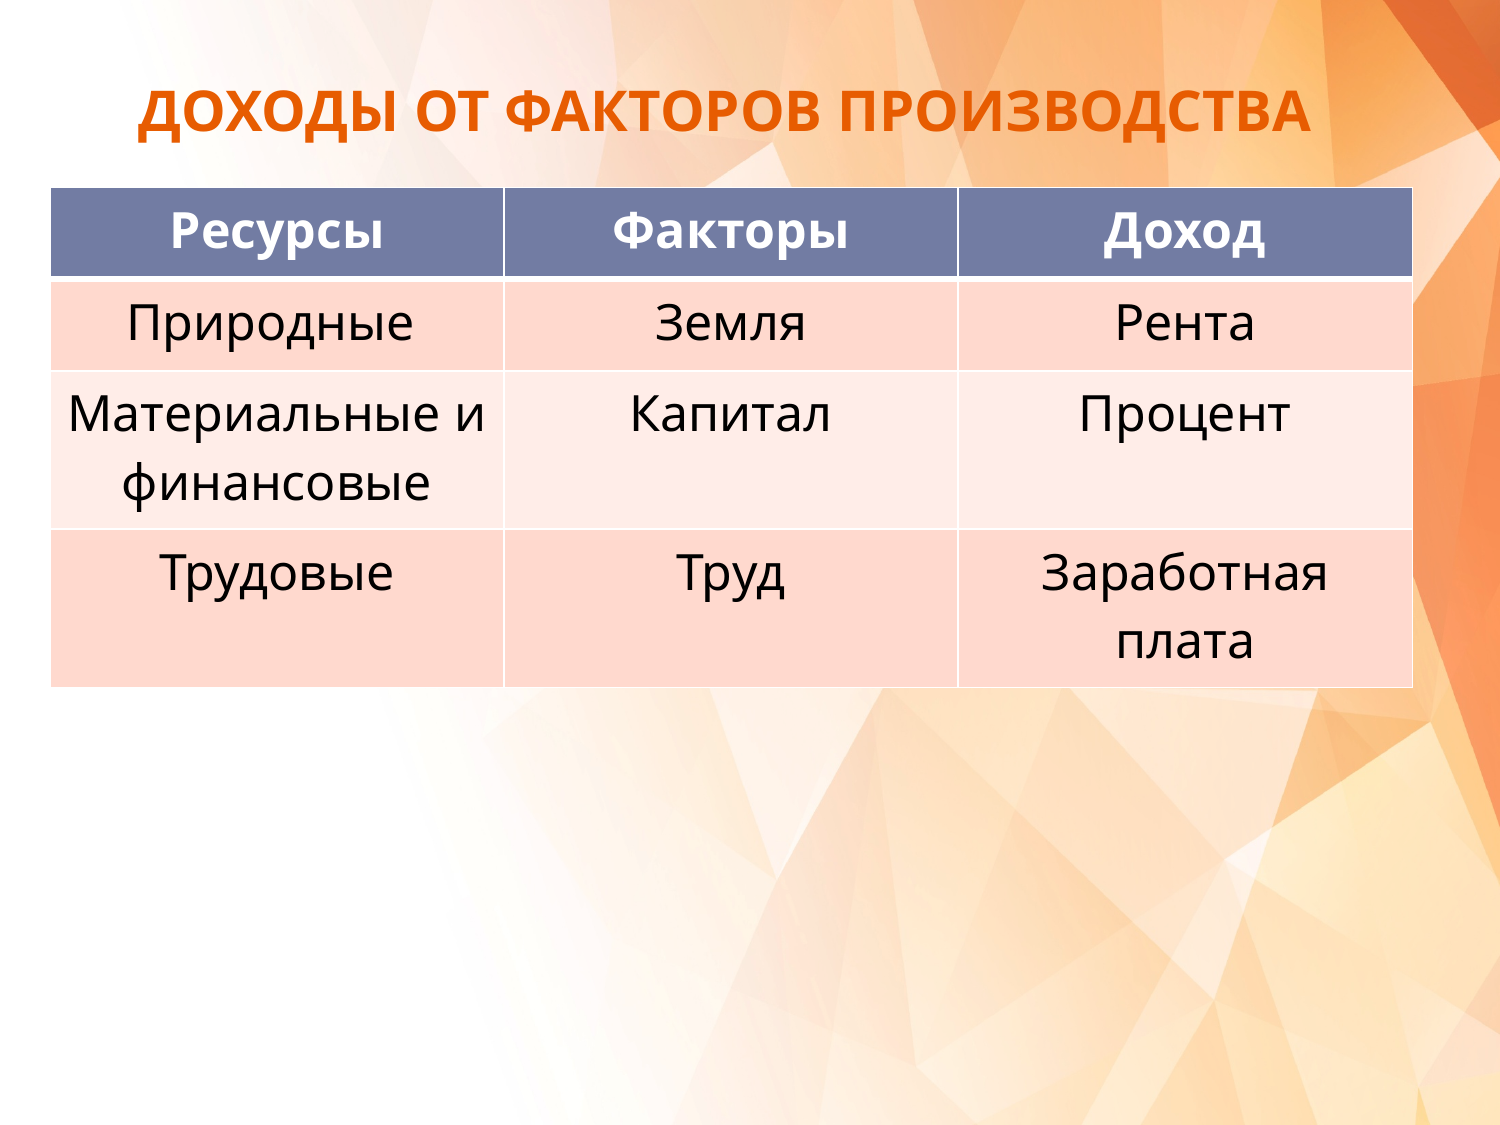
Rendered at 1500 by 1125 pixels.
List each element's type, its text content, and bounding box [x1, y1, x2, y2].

table_header Доход [959, 188, 1412, 276]
table_cell Капитал [505, 372, 957, 528]
table_cell Земля [505, 282, 957, 370]
table_header Факторы [505, 188, 957, 276]
table_cell Материальные и финансовые [51, 372, 503, 528]
table_cell Рента [959, 282, 1412, 370]
table_header Ресурсы [51, 188, 503, 276]
title ДОХОДЫ ОТ ФАКТОРОВ ПРОИЗВОДСТВА [75, 45, 1375, 150]
table_cell Трудовые [51, 530, 503, 687]
table_cell Труд [505, 530, 957, 687]
table_cell Процент [959, 372, 1412, 528]
table_cell Заработная плата [959, 530, 1412, 687]
table_cell Природные [51, 282, 503, 370]
